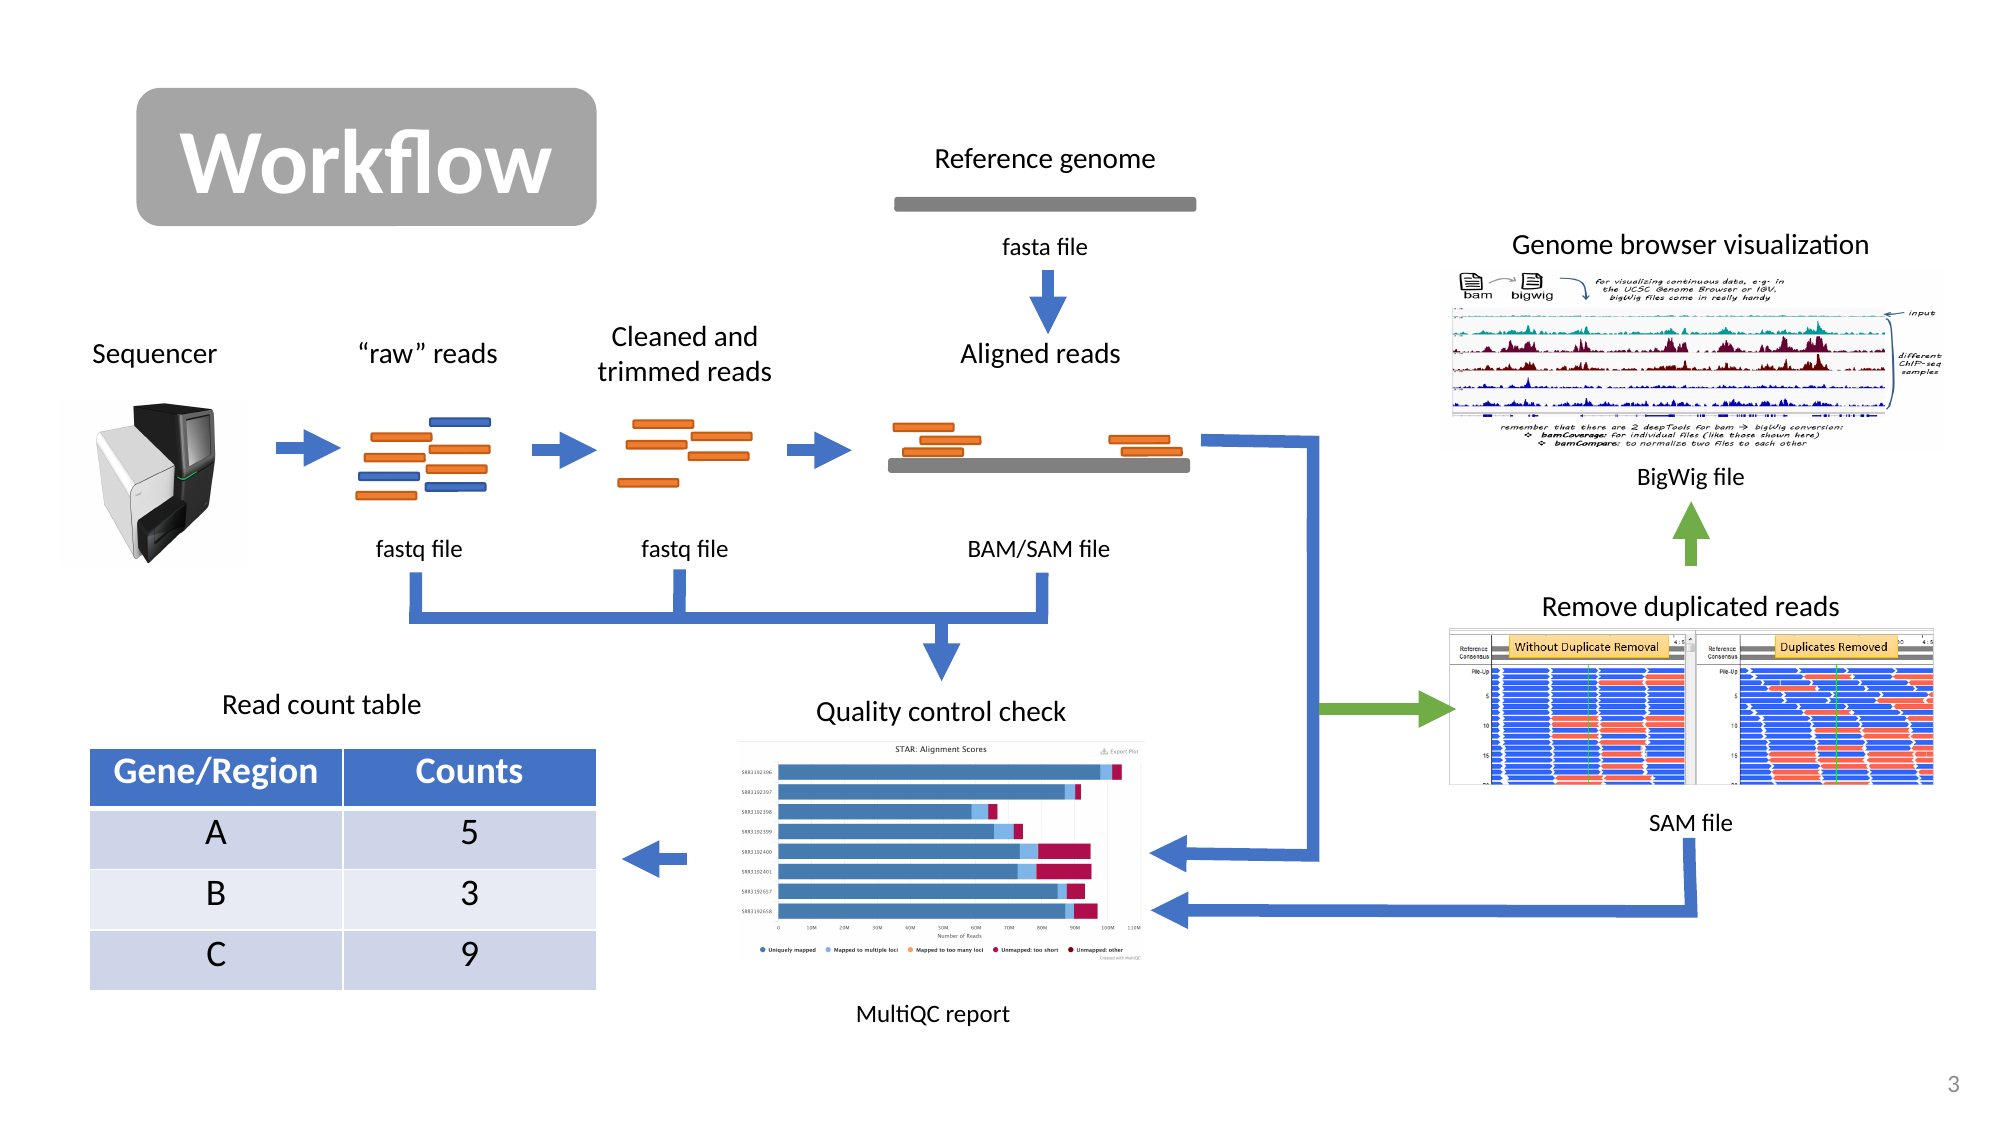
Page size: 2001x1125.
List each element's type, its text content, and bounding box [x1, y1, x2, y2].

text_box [895, 132, 1196, 269]
table_cell C [90, 931, 342, 990]
text_box [1149, 439, 1315, 860]
table_cell 3 [344, 870, 596, 929]
table_header Gene/Region [90, 749, 342, 806]
picture [738, 741, 1145, 961]
text_box Sequencer [77, 327, 233, 377]
slide_number 3 [1525, 1052, 1976, 1113]
text_box Read count table [207, 678, 437, 728]
table_cell 5 [344, 811, 596, 869]
text_box SAM file [1596, 799, 1787, 844]
text_box Cleaned and trimmed reads [568, 309, 802, 395]
text_box “raw” reads [342, 327, 514, 377]
text_box Quality control check [801, 684, 1082, 735]
picture [1438, 269, 1945, 450]
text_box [889, 423, 1190, 472]
text_box fastq file [330, 525, 508, 570]
text_box [1150, 837, 1693, 917]
text_box fastq file [596, 525, 774, 570]
table_cell B [90, 870, 342, 929]
text_box Workflow [136, 87, 597, 227]
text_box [618, 420, 752, 487]
text_box Genome browser visualization [1497, 217, 1885, 268]
picture [1449, 628, 1934, 785]
table_header Counts [344, 749, 596, 806]
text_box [356, 418, 491, 500]
table_cell A [90, 811, 342, 869]
text_box BigWig file [1622, 453, 1761, 499]
picture [60, 401, 251, 567]
text_box Remove duplicated reads [1527, 579, 1856, 628]
table_cell 9 [344, 931, 596, 990]
text_box Aligned reads [945, 327, 1137, 377]
text_box BAM/SAM file [944, 525, 1134, 570]
text_box MultiQC report [838, 990, 1028, 1035]
